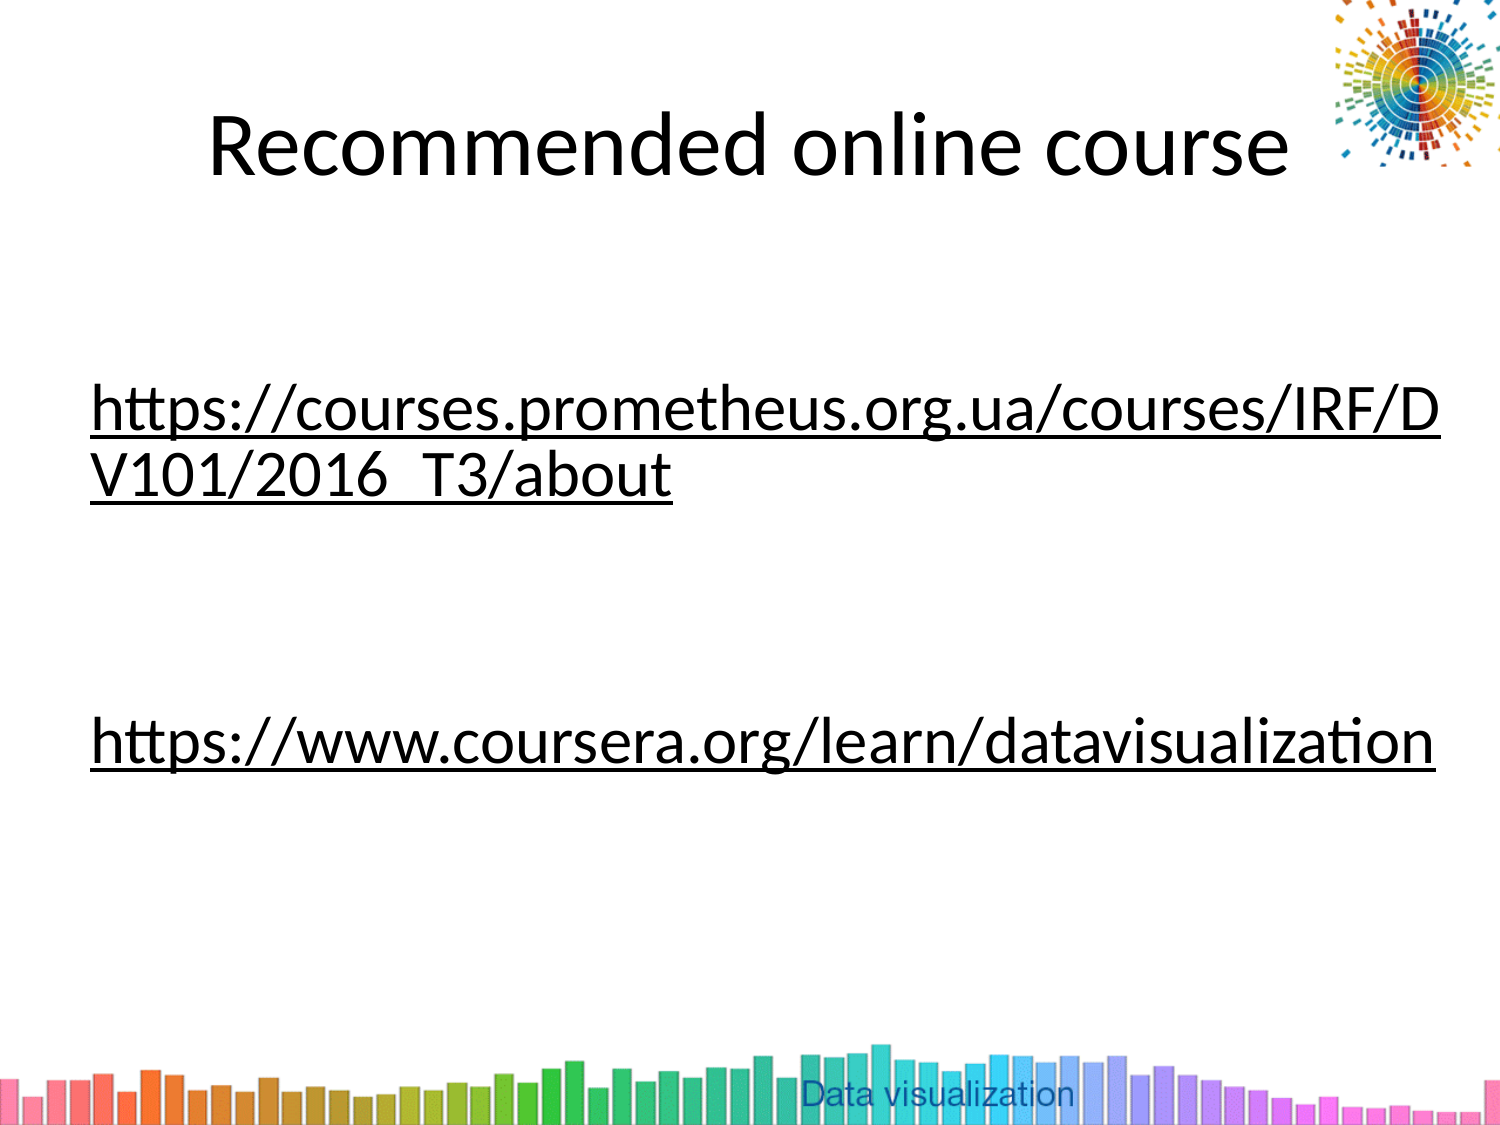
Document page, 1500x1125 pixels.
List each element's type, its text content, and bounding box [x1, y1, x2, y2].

picture [0, 0, 1500, 1125]
list https://courses.prometheus.org.ua/courses/IRF/DV101/2016_T3/about https://www.coursera.org/learn/datavisualization [75, 262, 1471, 1005]
title Recommended online course [75, 45, 1425, 233]
